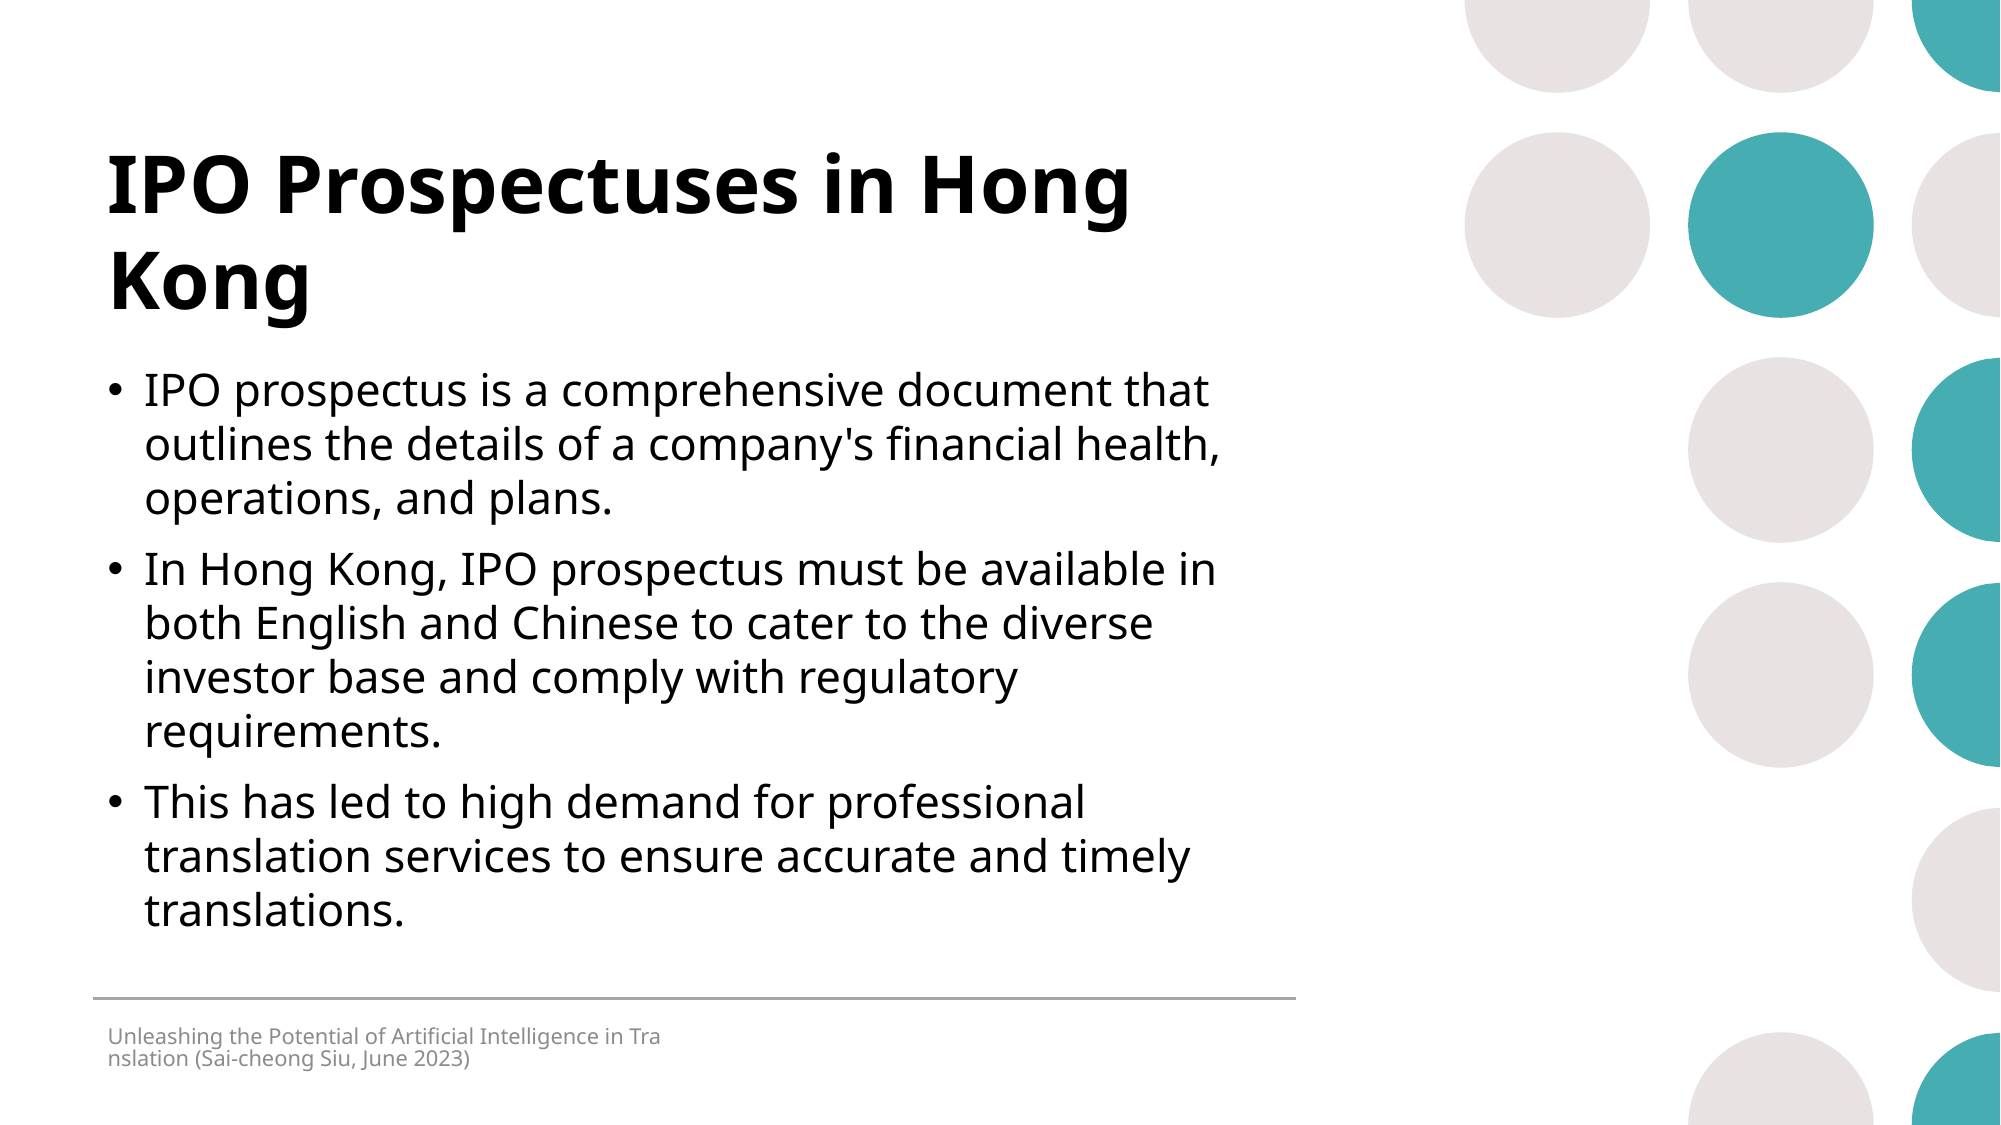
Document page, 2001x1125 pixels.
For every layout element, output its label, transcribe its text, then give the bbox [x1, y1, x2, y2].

list IPO prospectus is a comprehensive document that outlines the details of a company's financial health, operations, and plans. In Hong Kong, IPO prospectus must be available in both English and Chinese to cater to the diverse investor base and comply with regulatory requirements. This has led to high demand for professional translation services to ensure accurate and timely translations. [92, 354, 1297, 946]
title IPO Prospectuses in Hong Kong [92, 126, 1297, 335]
footer Unleashing the Potential of Artificial Intelligence in Translation (Sai-cheong Siu, June 2023) [92, 1007, 685, 1068]
